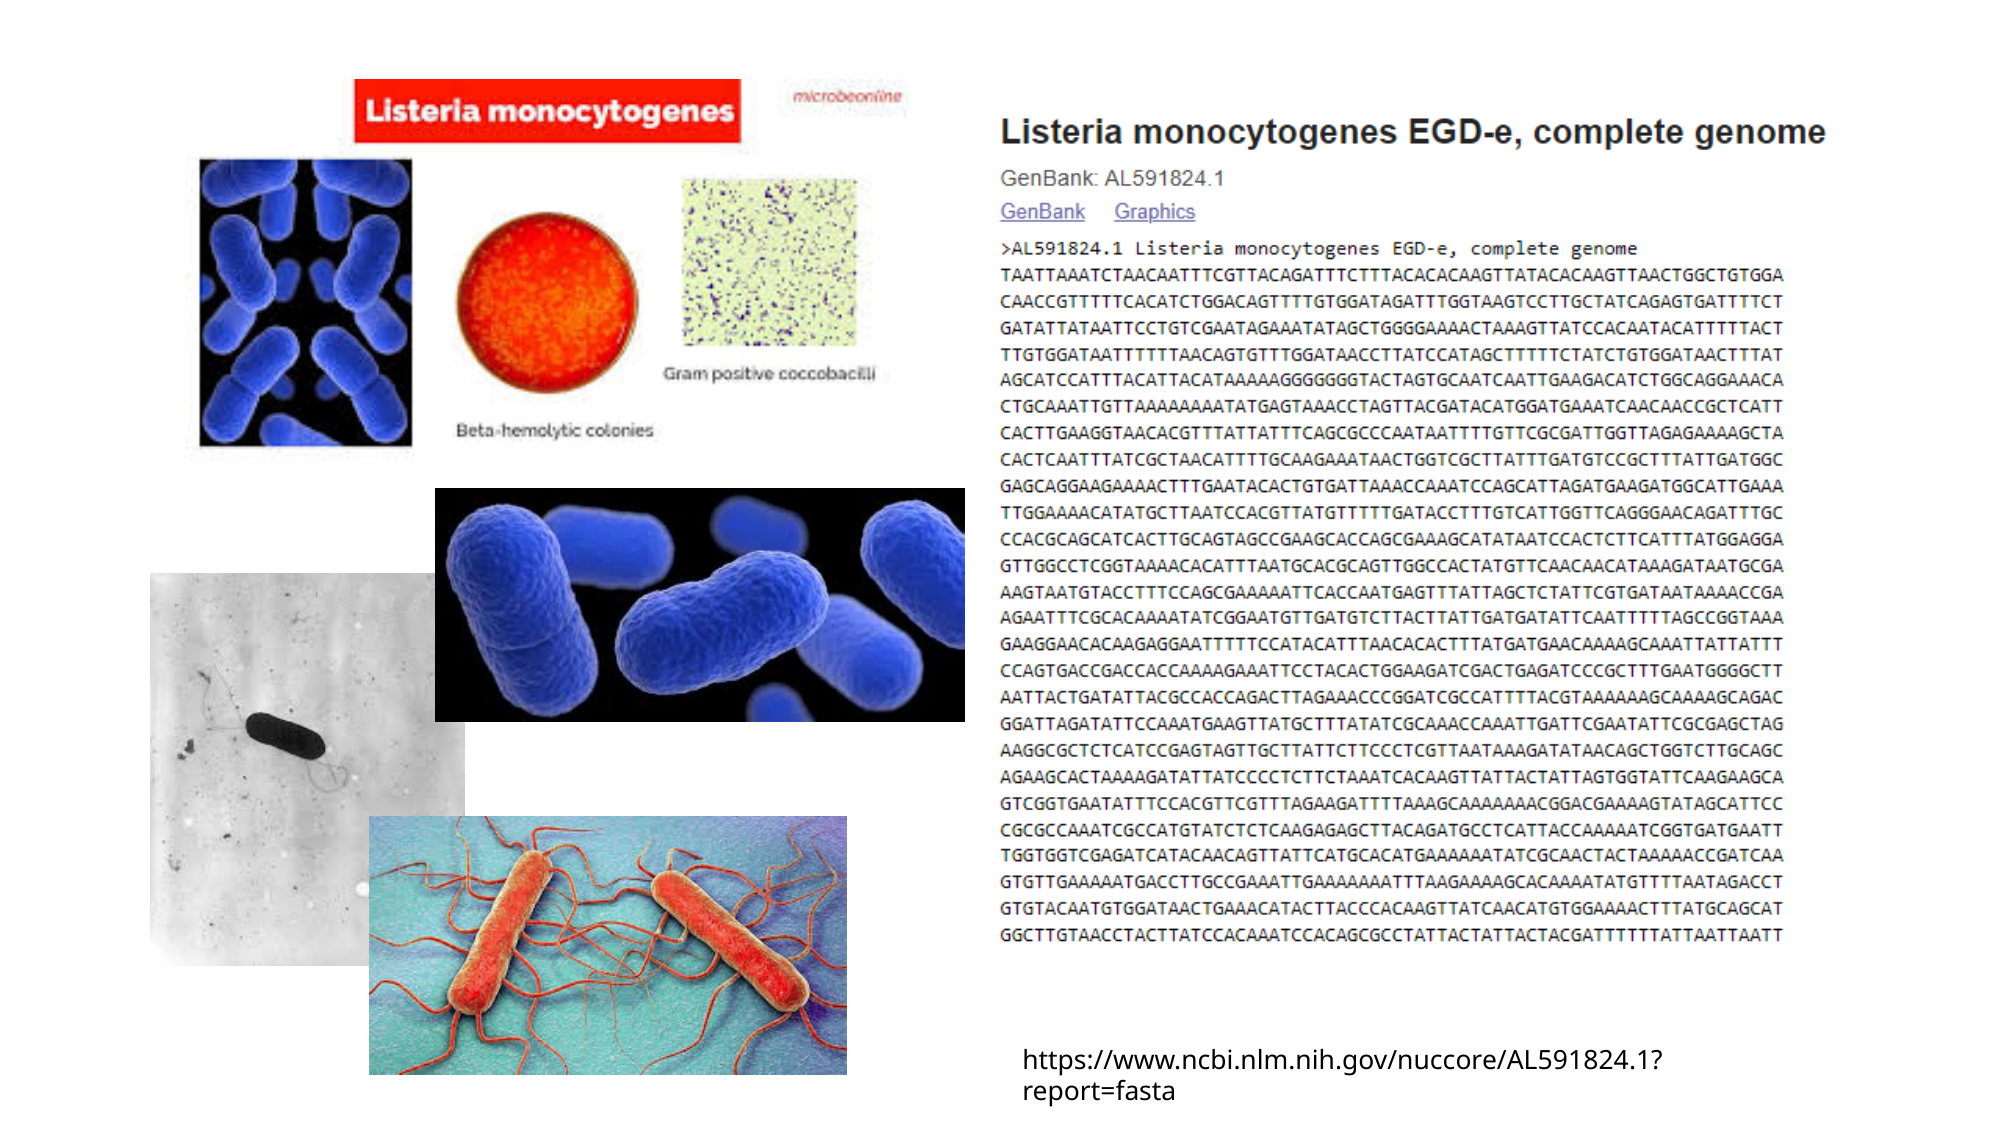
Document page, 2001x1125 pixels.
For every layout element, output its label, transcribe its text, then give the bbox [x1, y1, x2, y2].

text_box https://www.ncbi.nlm.nih.gov/nuccore/AL591824.1?report=fasta [1007, 1035, 1814, 1114]
picture [984, 100, 1837, 954]
picture [167, 79, 909, 466]
picture [150, 488, 965, 1075]
